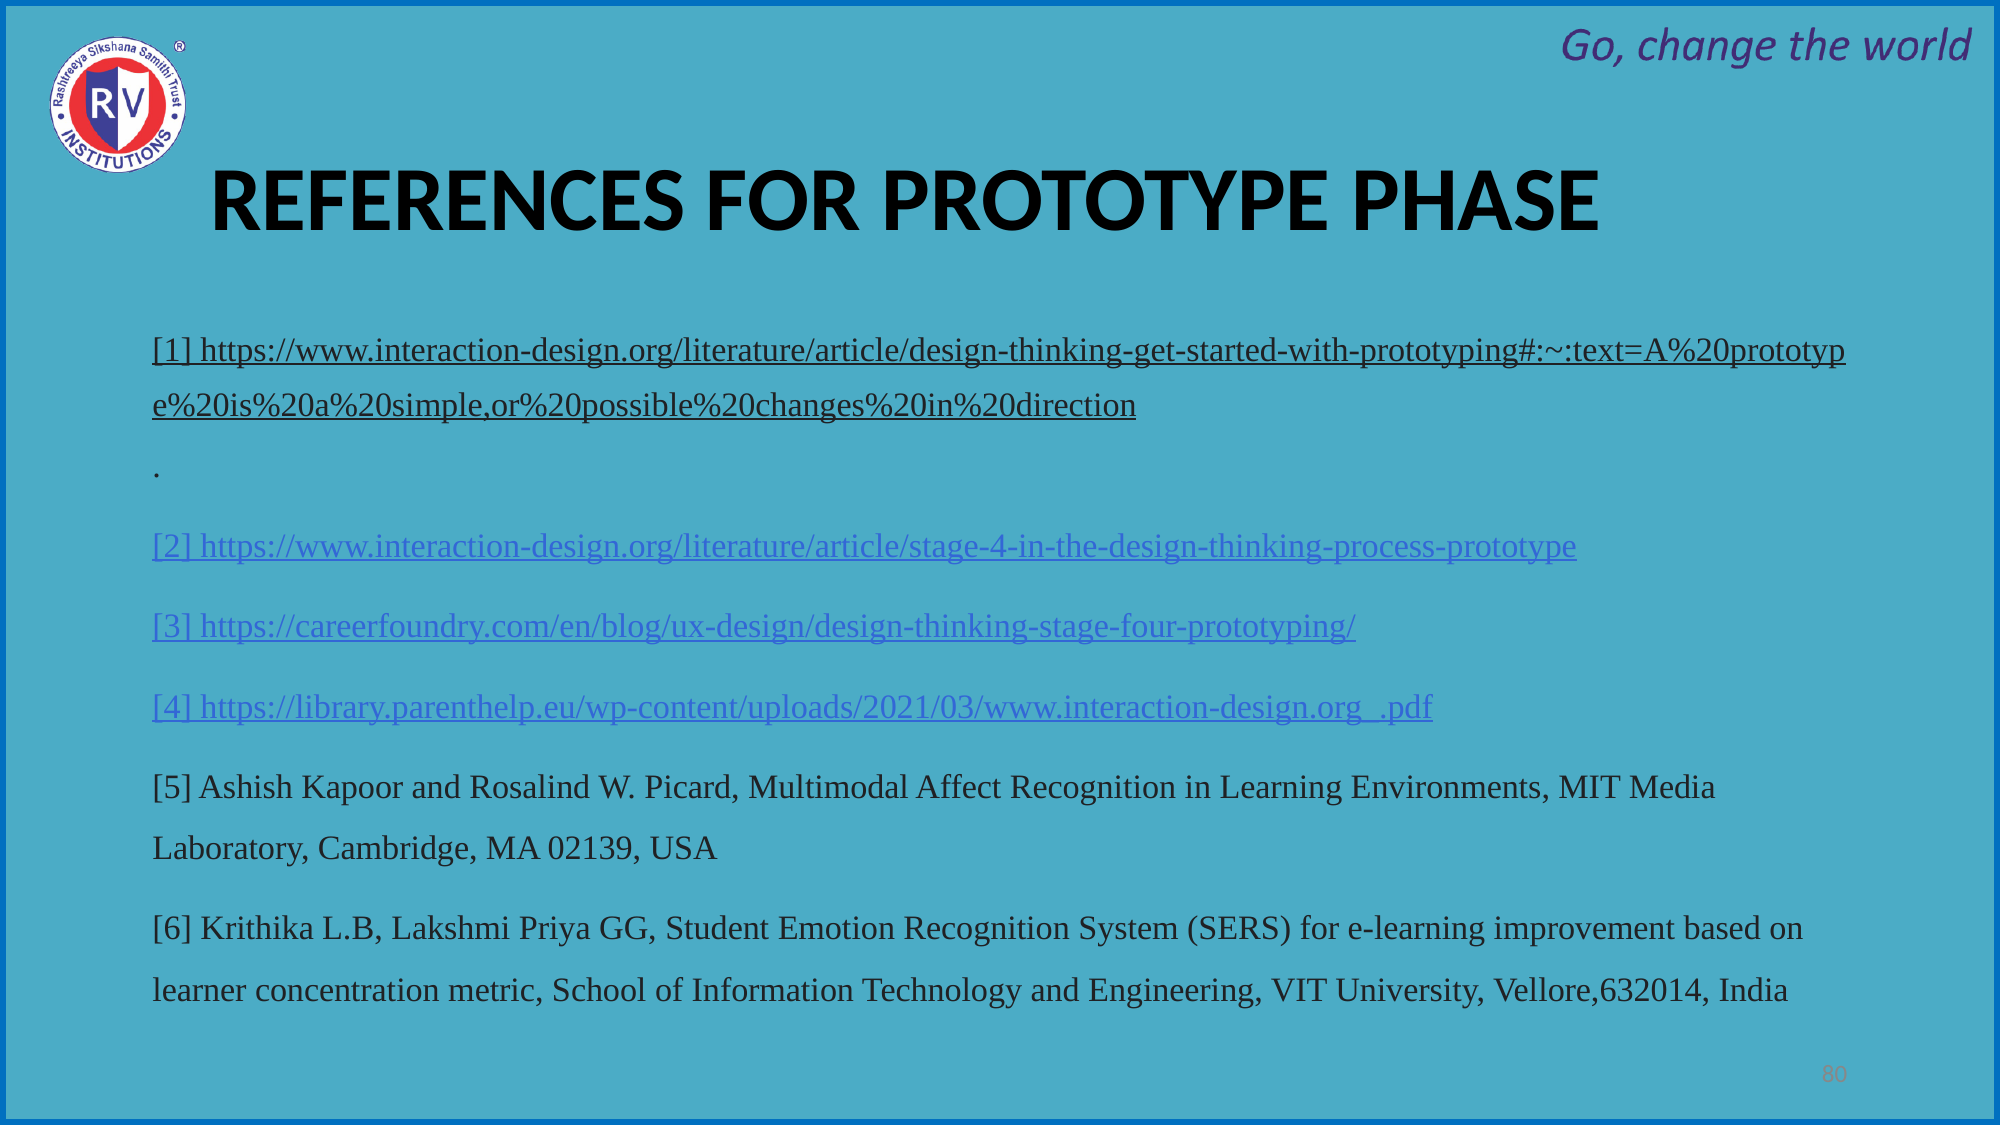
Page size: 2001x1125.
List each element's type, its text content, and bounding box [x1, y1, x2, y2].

slide_number 80 [1412, 1042, 1863, 1103]
picture [38, 26, 196, 184]
text_box [0, 0, 2000, 1125]
picture [1512, 0, 2000, 102]
